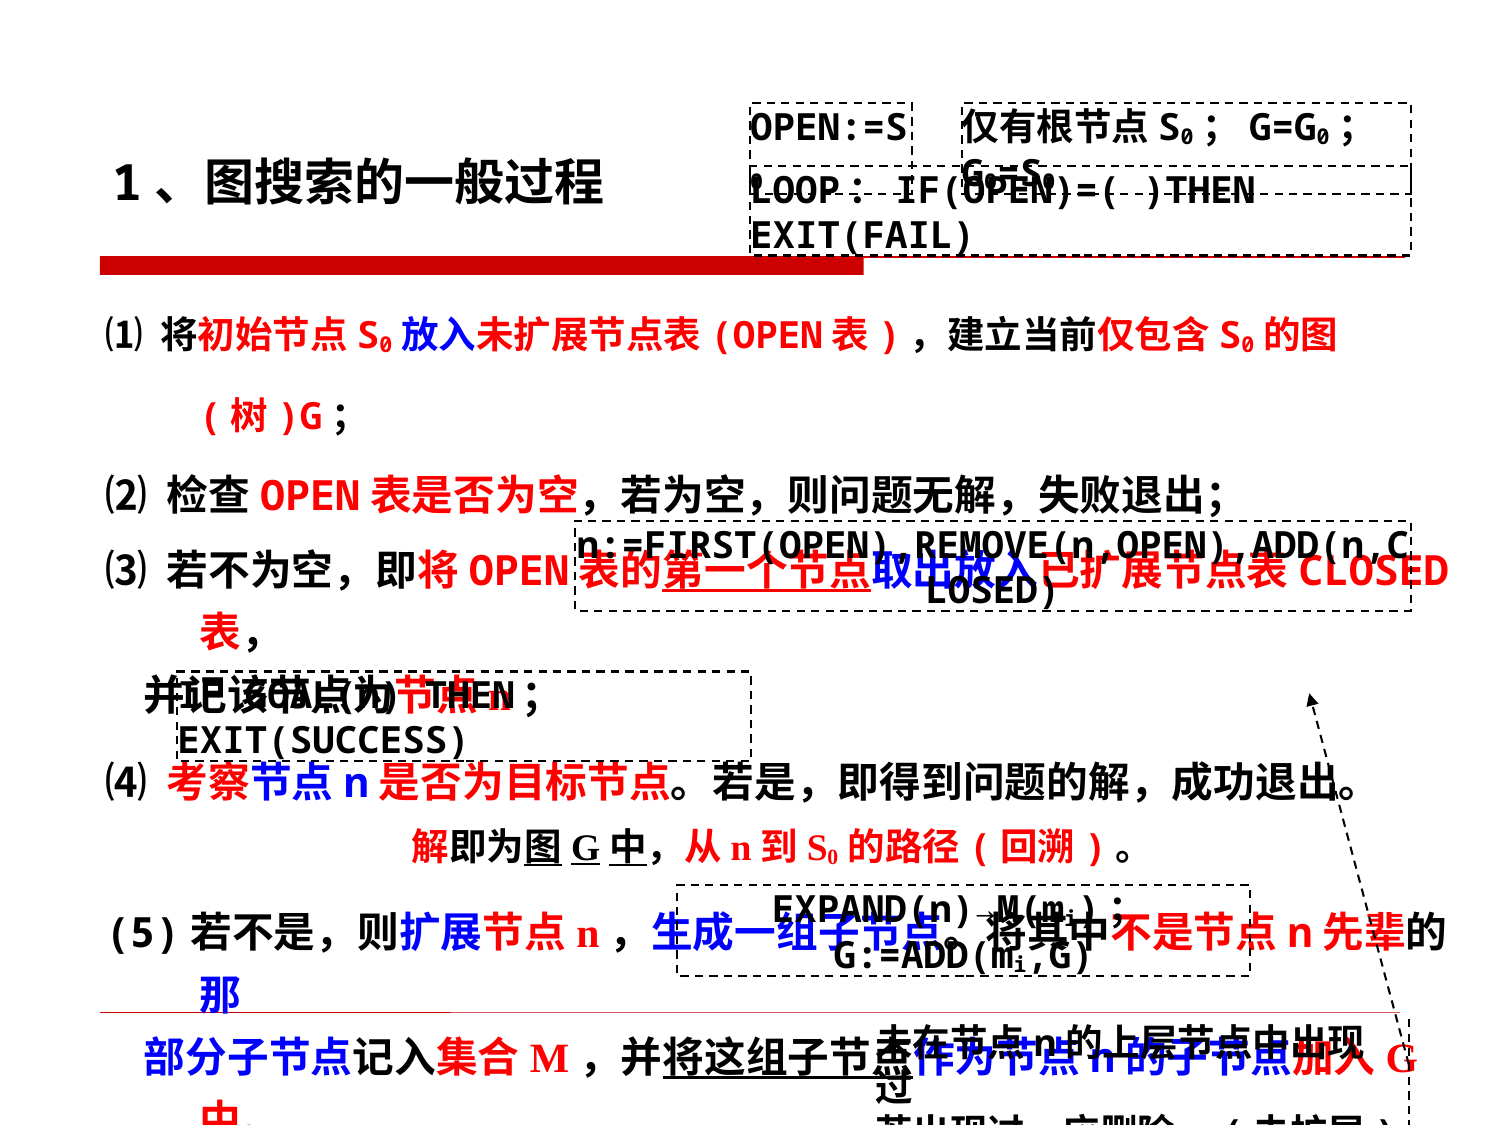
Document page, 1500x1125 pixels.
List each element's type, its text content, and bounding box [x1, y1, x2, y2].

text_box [749, 103, 1411, 149]
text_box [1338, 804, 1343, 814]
text_box 未在节点n的上层节点中出现过 若出现过，应删除。(未扩展) [875, 1014, 1403, 1125]
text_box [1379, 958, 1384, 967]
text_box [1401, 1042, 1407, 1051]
list ⑴ 将初始节点S0放入未扩展节点表(OPEN表)，建立当前仅包含S0的图(树)G； ⑵ 检查OPEN表是否为空，若为空，则问题无解，失败退出； ⑶ 若不为空，即将OPEN表的第一个节点取出放入已扩展节点表CLOSED表， 并记该节点为节点n； ⑷ 考察节点n是否为目标节点。若是，即得到问题的解，成功退出。 解即为图G中，从n到S0的路径(回溯)。 (5)若不是，则扩展节点n，生成一组子节点。将其中不是节点n先辈的那 部分子节点记入集合M，并将这组子节点作为节点n的子节点加入G中。 (即在图(树)中呈现出来)。 [105, 275, 1450, 1013]
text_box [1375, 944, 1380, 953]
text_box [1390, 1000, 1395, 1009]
text_box 1、图搜索的一般过程 [112, 149, 625, 210]
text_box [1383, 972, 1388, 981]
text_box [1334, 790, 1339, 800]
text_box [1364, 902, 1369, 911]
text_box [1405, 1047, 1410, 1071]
text_box IF GOAL(n) THEN EXIT(SUCCESS) [176, 670, 752, 762]
text_box EXPAND(n)→M(mi)；G:=ADD(mi,G) [676, 884, 1251, 977]
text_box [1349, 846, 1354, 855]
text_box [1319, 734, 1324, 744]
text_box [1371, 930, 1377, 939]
text_box LOOP：IF(OPEN)=( )THEN EXIT(FAIL) [749, 165, 1412, 257]
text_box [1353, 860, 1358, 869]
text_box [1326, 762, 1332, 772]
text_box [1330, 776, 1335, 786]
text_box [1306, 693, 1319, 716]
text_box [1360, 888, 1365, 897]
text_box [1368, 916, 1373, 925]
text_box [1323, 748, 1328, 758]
text_box n:=FIRST(OPEN),REMOVE(n,OPEN),ADD(n,CLOSED) [574, 520, 1412, 612]
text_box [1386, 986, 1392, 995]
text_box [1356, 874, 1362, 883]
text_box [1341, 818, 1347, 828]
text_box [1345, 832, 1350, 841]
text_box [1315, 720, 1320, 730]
